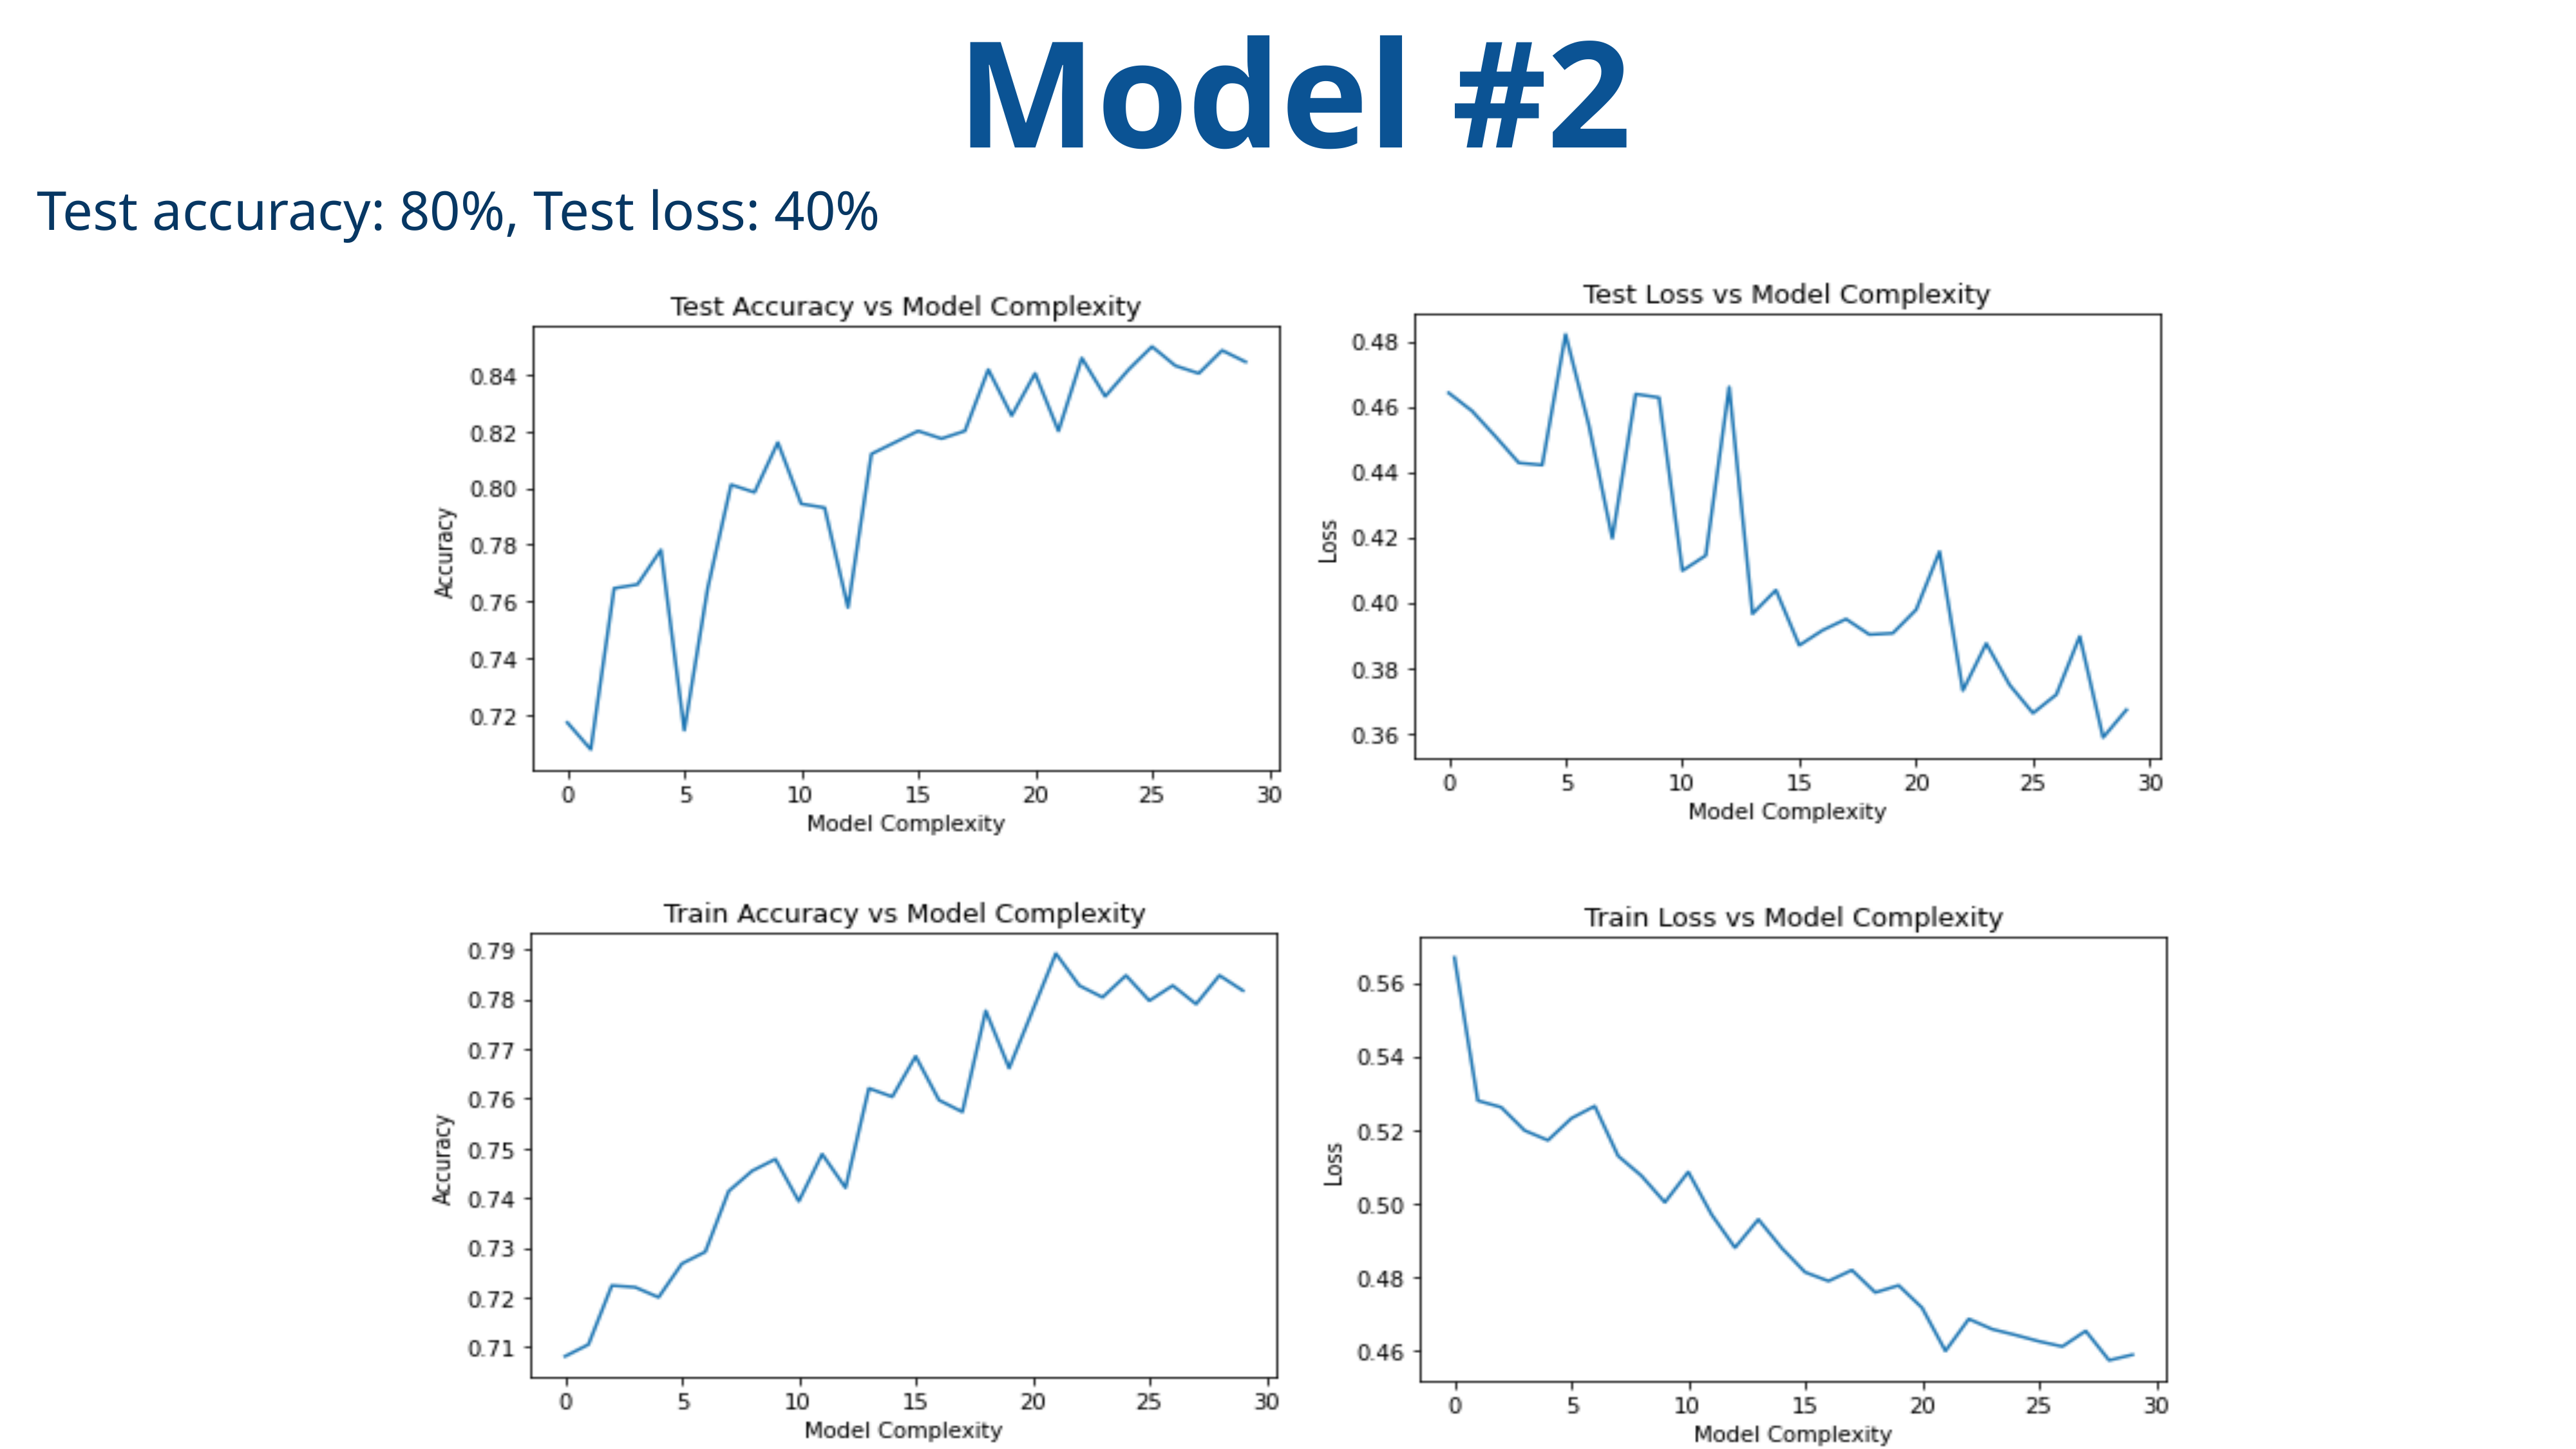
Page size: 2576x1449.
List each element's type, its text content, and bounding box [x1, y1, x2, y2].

text_box Model #2 [405, 0, 2184, 187]
picture [426, 267, 2183, 848]
picture [426, 880, 1298, 1449]
text_box Test accuracy: 80%, Test loss: 40% [27, 166, 1314, 251]
picture [1311, 895, 2184, 1449]
